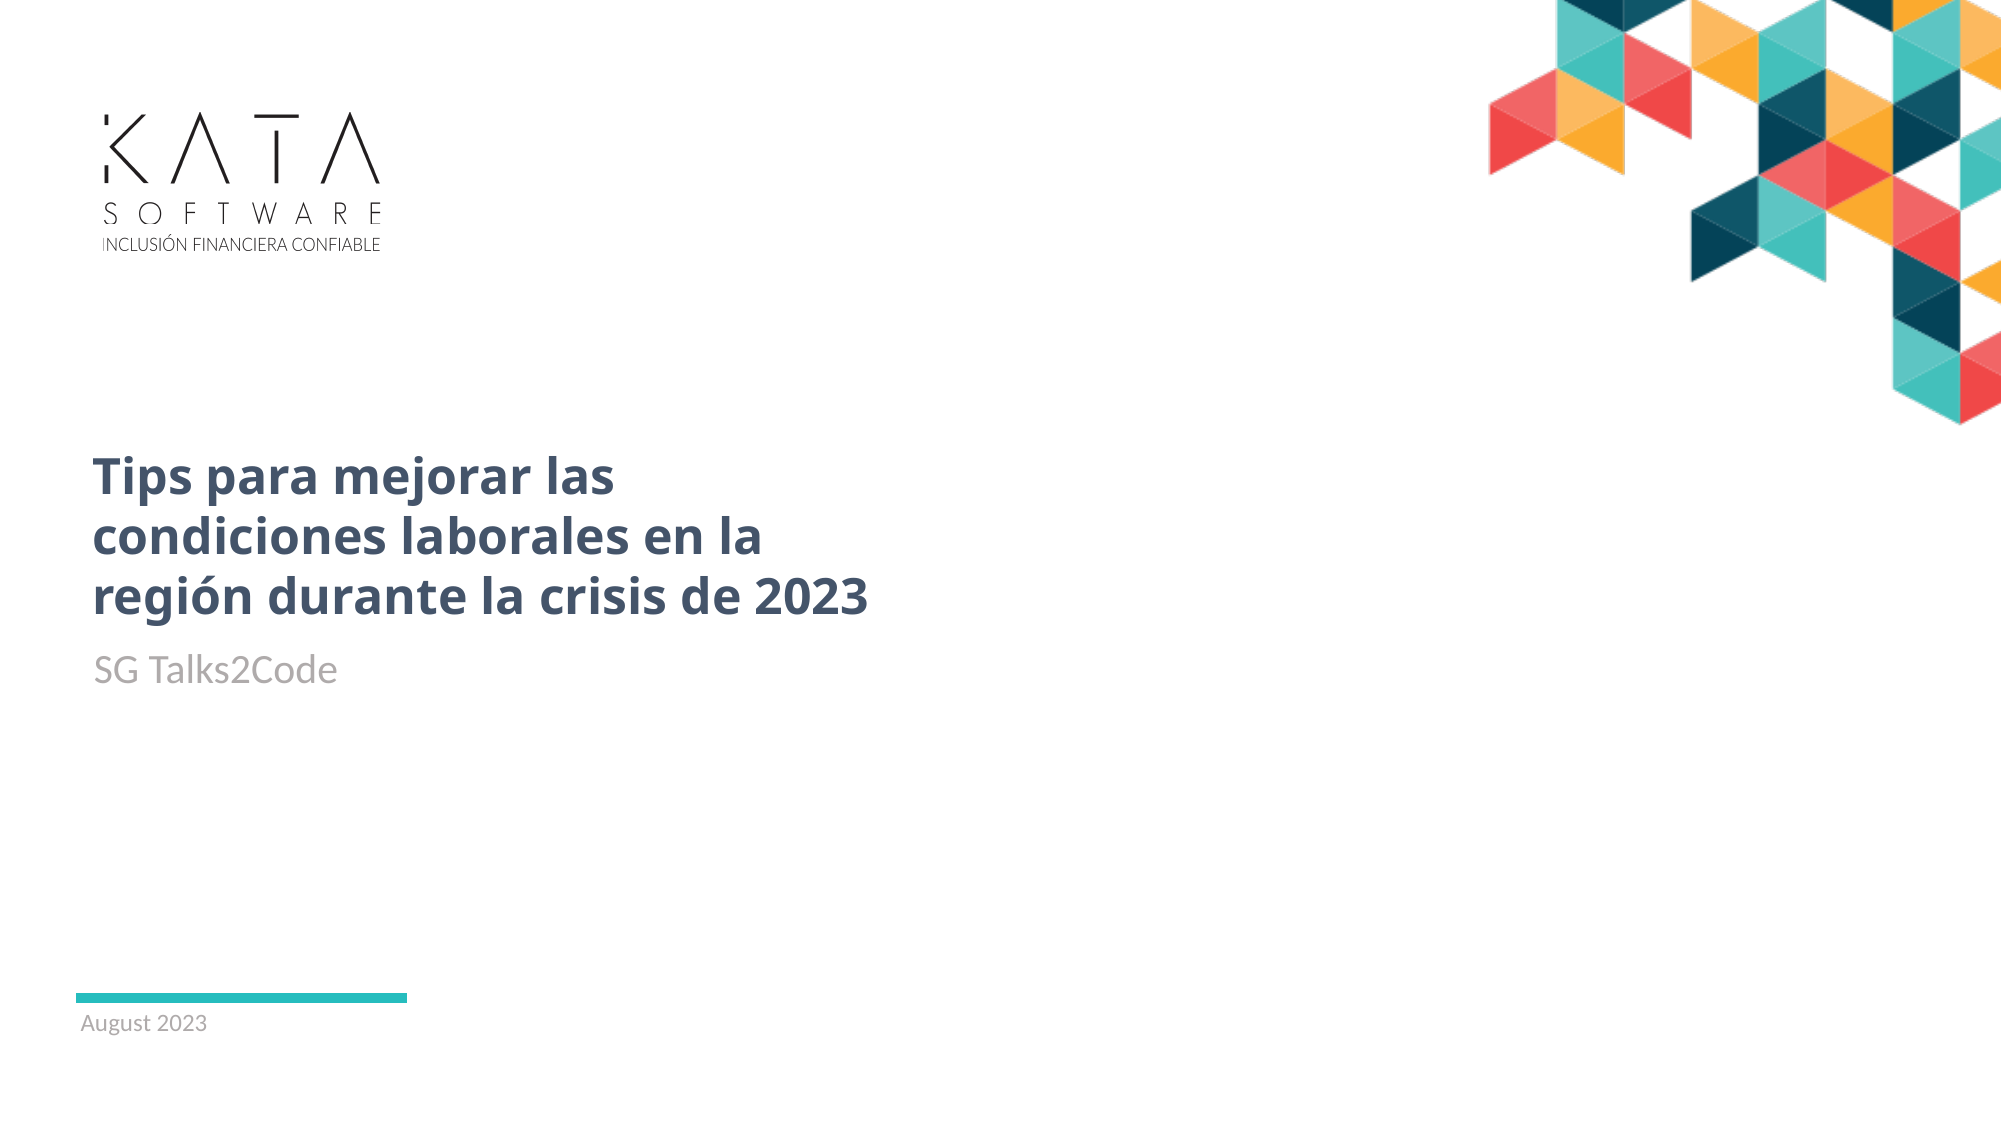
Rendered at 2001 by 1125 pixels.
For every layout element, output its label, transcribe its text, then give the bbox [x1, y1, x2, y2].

text_box SG Talks2Code [78, 634, 354, 700]
text_box August 2023 [65, 998, 224, 1074]
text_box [103, 111, 381, 251]
text_box Tips para mejorar las condiciones laborales en la región durante la crisis de 2023 [77, 437, 922, 633]
picture [1397, 0, 2000, 575]
text_box [76, 993, 407, 1003]
